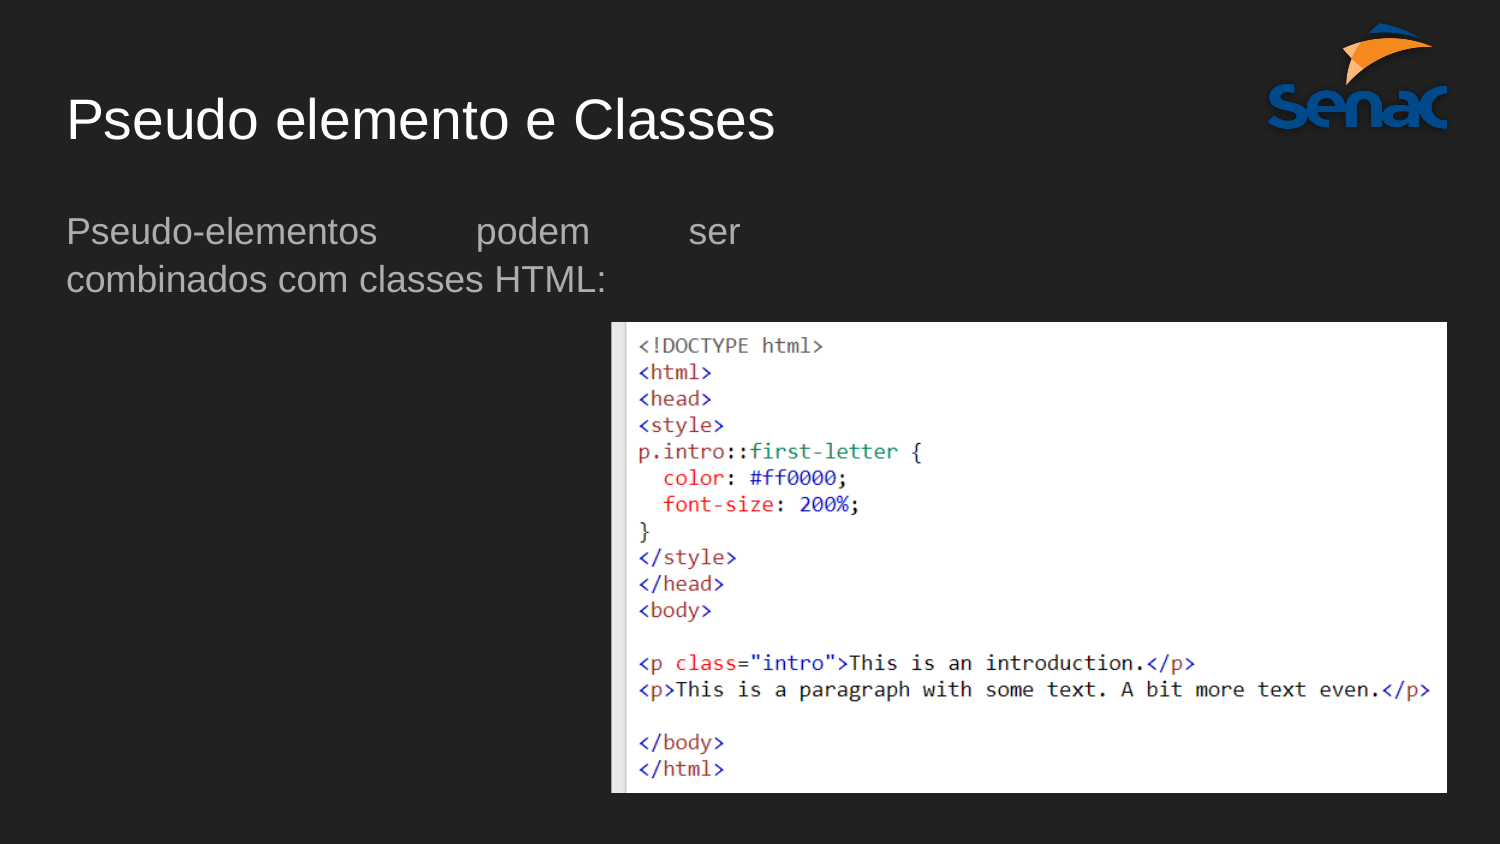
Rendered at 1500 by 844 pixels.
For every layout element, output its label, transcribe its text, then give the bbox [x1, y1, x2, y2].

list Pseudo-elementos podem ser combinados com classes HTML: [51, 189, 756, 750]
picture [1266, 22, 1448, 129]
picture [611, 321, 1448, 794]
title Pseudo elemento e Classes [51, 72, 1268, 167]
